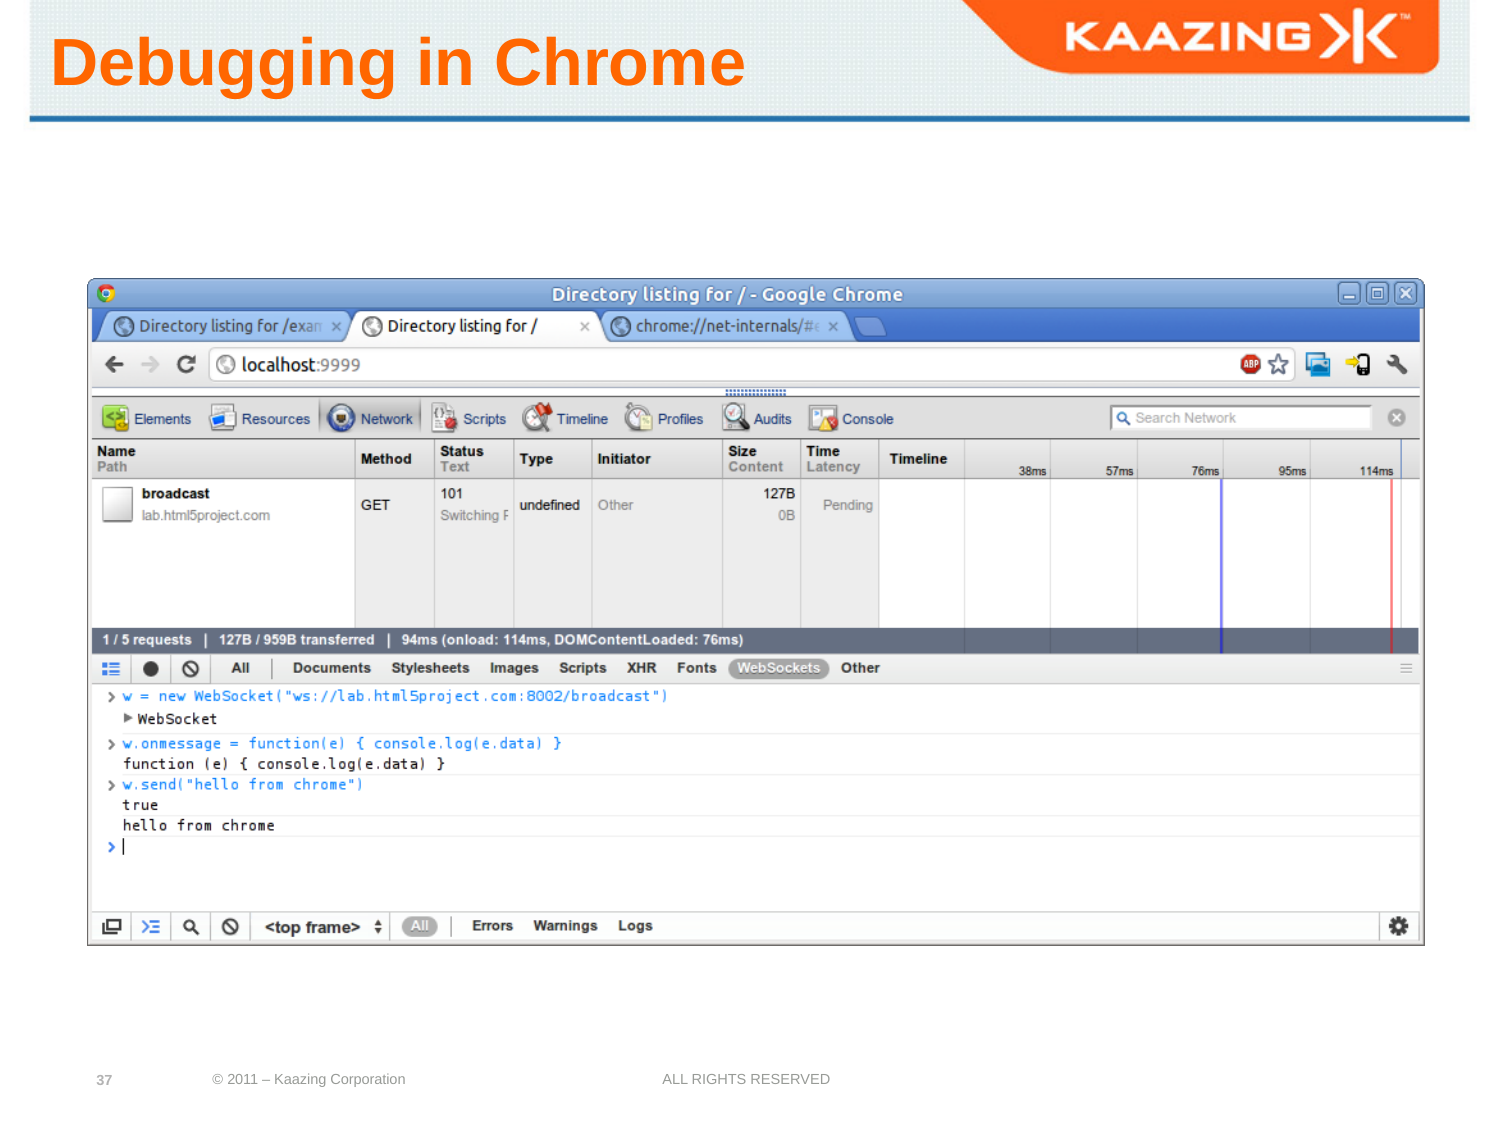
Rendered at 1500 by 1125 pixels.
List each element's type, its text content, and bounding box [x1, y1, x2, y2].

title Debugging in Chrome [50, 12, 1338, 113]
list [87, 212, 1426, 1013]
picture [0, 0, 1500, 1125]
